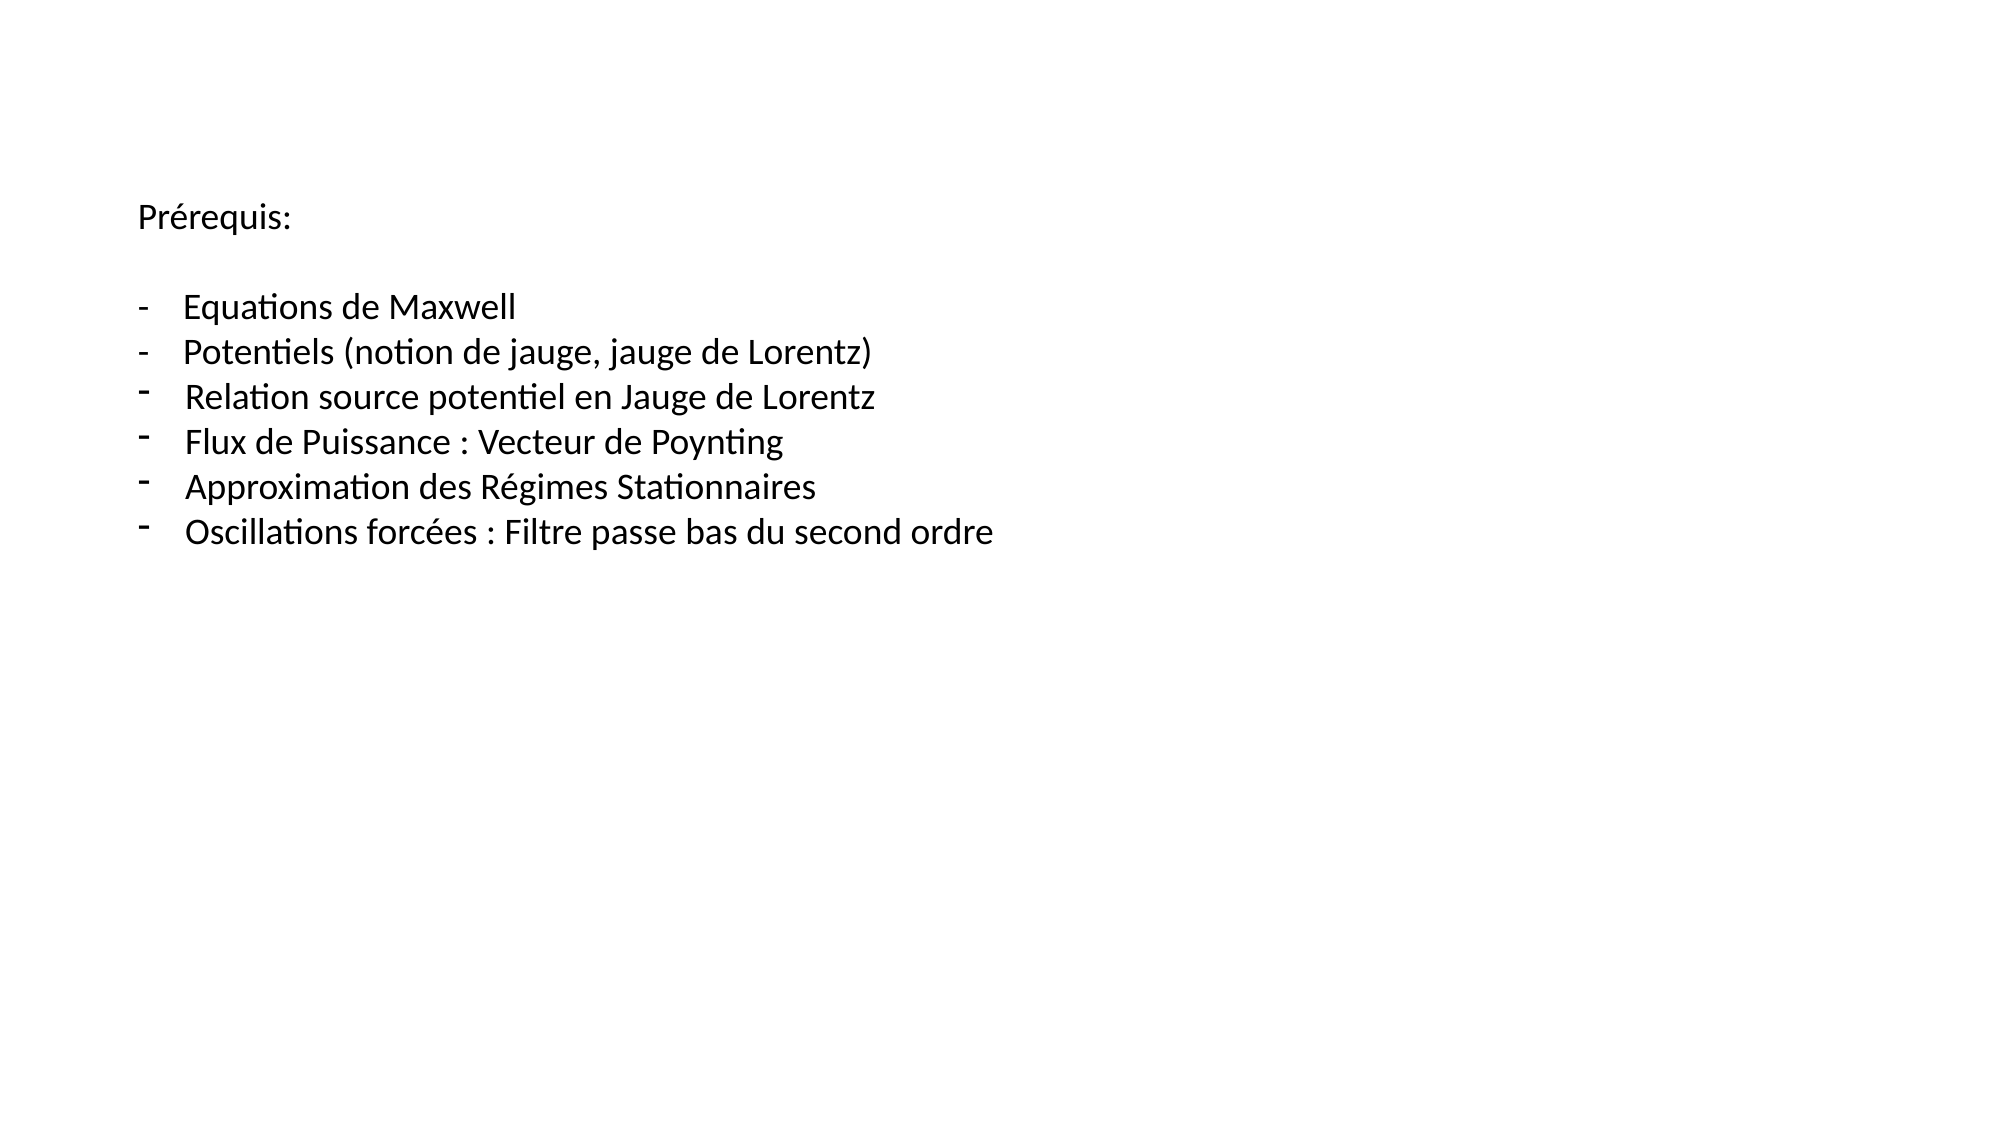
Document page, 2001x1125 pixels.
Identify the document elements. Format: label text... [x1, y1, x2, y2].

text_box Prérequis: - Equations de Maxwell - Potentiels (notion de jauge, jauge de Lorentz) Relation source potentiel en Jauge de Lorentz Flux de Puissance : Vecteur de Poynting Approximation des Régimes Stationnaires Oscillations forcées : Filtre passe bas du second ordre [123, 184, 1762, 560]
